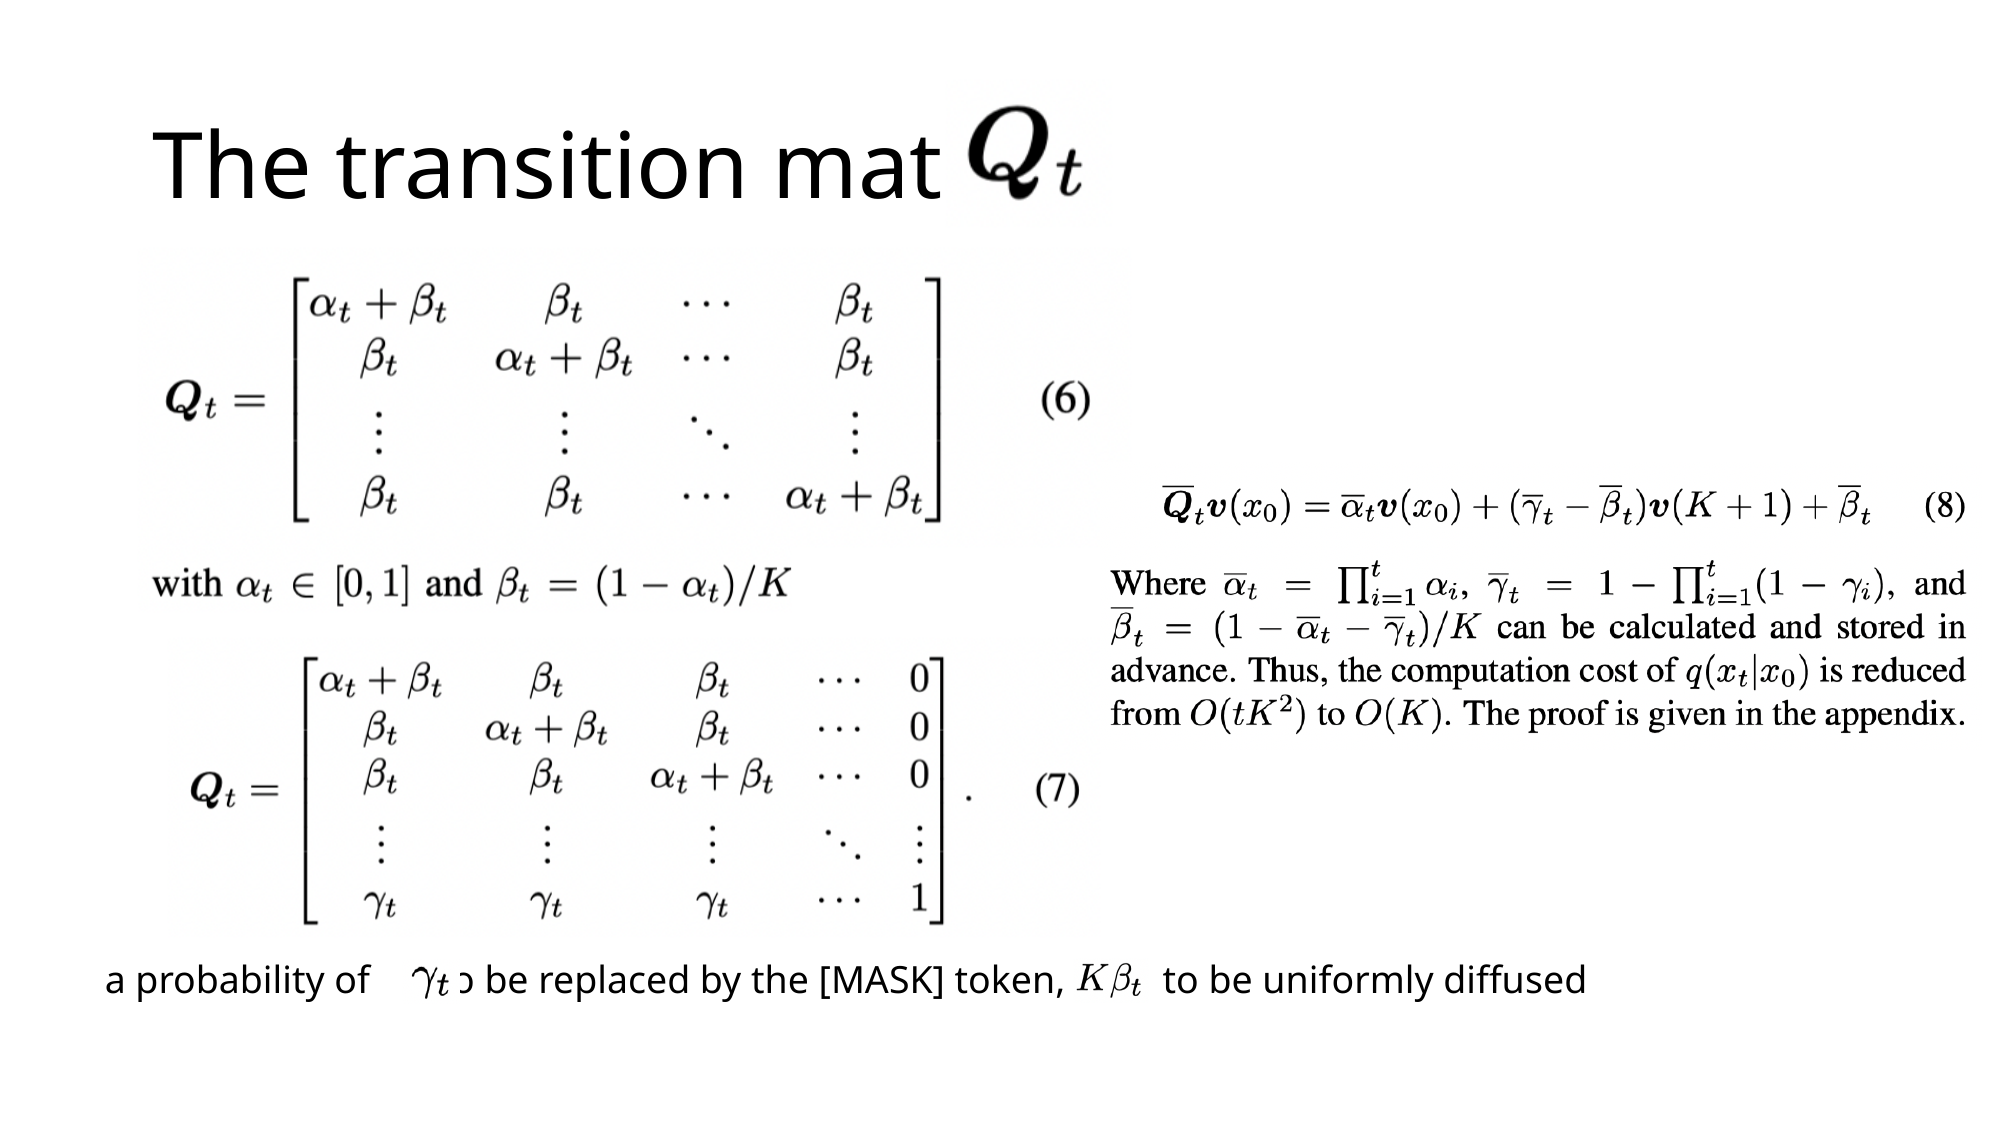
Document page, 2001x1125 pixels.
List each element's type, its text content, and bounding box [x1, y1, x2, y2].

text_box a probability of to be replaced by the [MASK] token, to be uniformly diffused [90, 949, 1604, 1009]
picture [402, 959, 460, 1004]
picture [137, 247, 1982, 938]
picture [945, 79, 1113, 228]
title The transition matrix [137, 59, 1863, 278]
picture [1073, 958, 1149, 1003]
